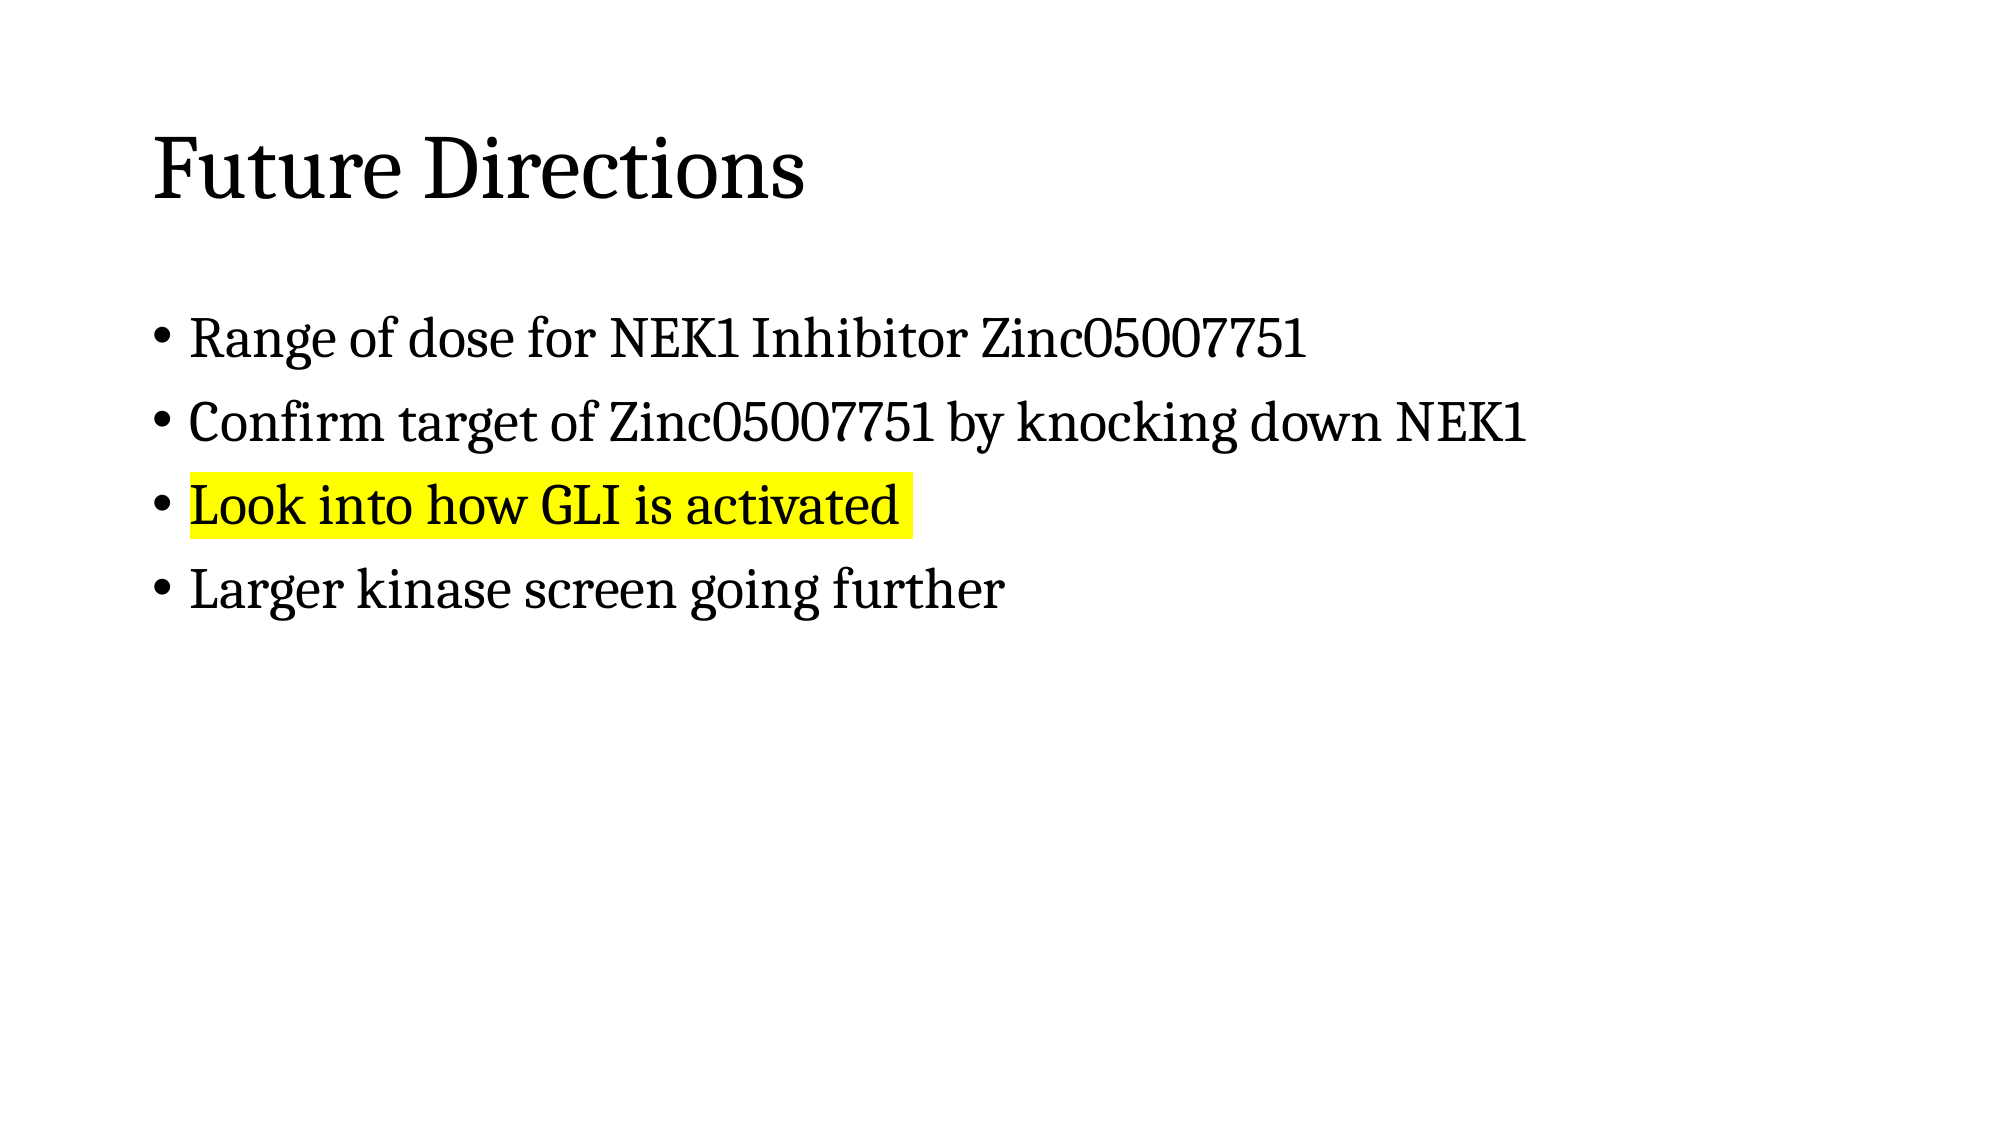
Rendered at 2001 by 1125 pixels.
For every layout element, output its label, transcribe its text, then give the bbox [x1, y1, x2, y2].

title Future Directions [137, 59, 1863, 278]
list Range of dose for NEK1 Inhibitor Zinc05007751 Confirm target of Zinc05007751 by knocking down NEK1 Look into how GLI is activated Larger kinase screen going further [137, 299, 1863, 1014]
